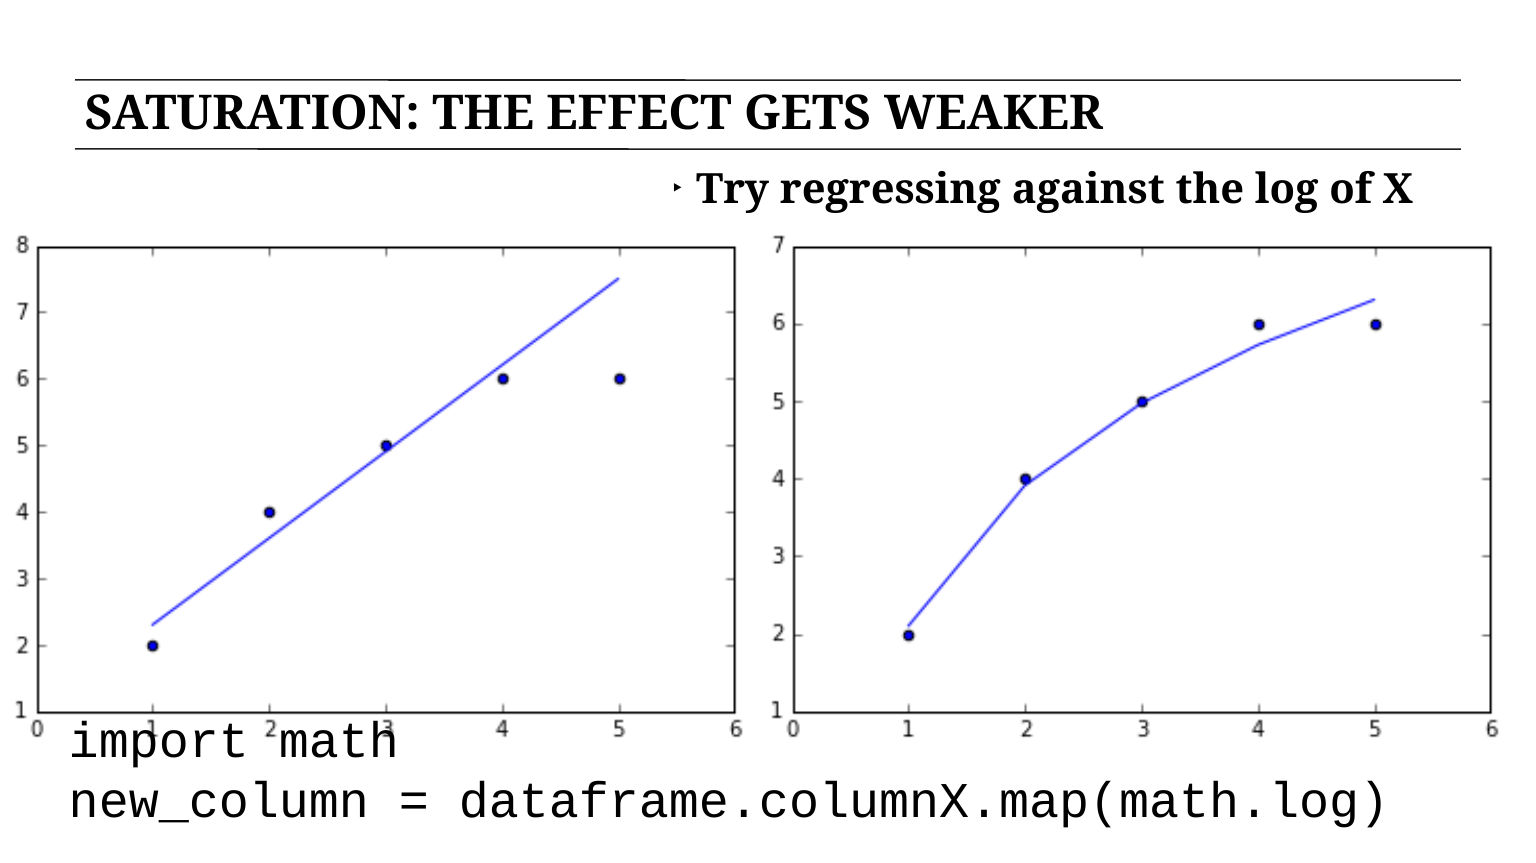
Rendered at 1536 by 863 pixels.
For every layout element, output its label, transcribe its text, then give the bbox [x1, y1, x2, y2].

picture [0, 222, 1511, 757]
list Try regressing against the log of X [656, 153, 1449, 222]
text_box import math new_column = dataframe.columnX.map(math.log) [54, 757, 1489, 836]
title SATURATION: THE EFFECT GETS WEAKER [76, 82, 1369, 173]
